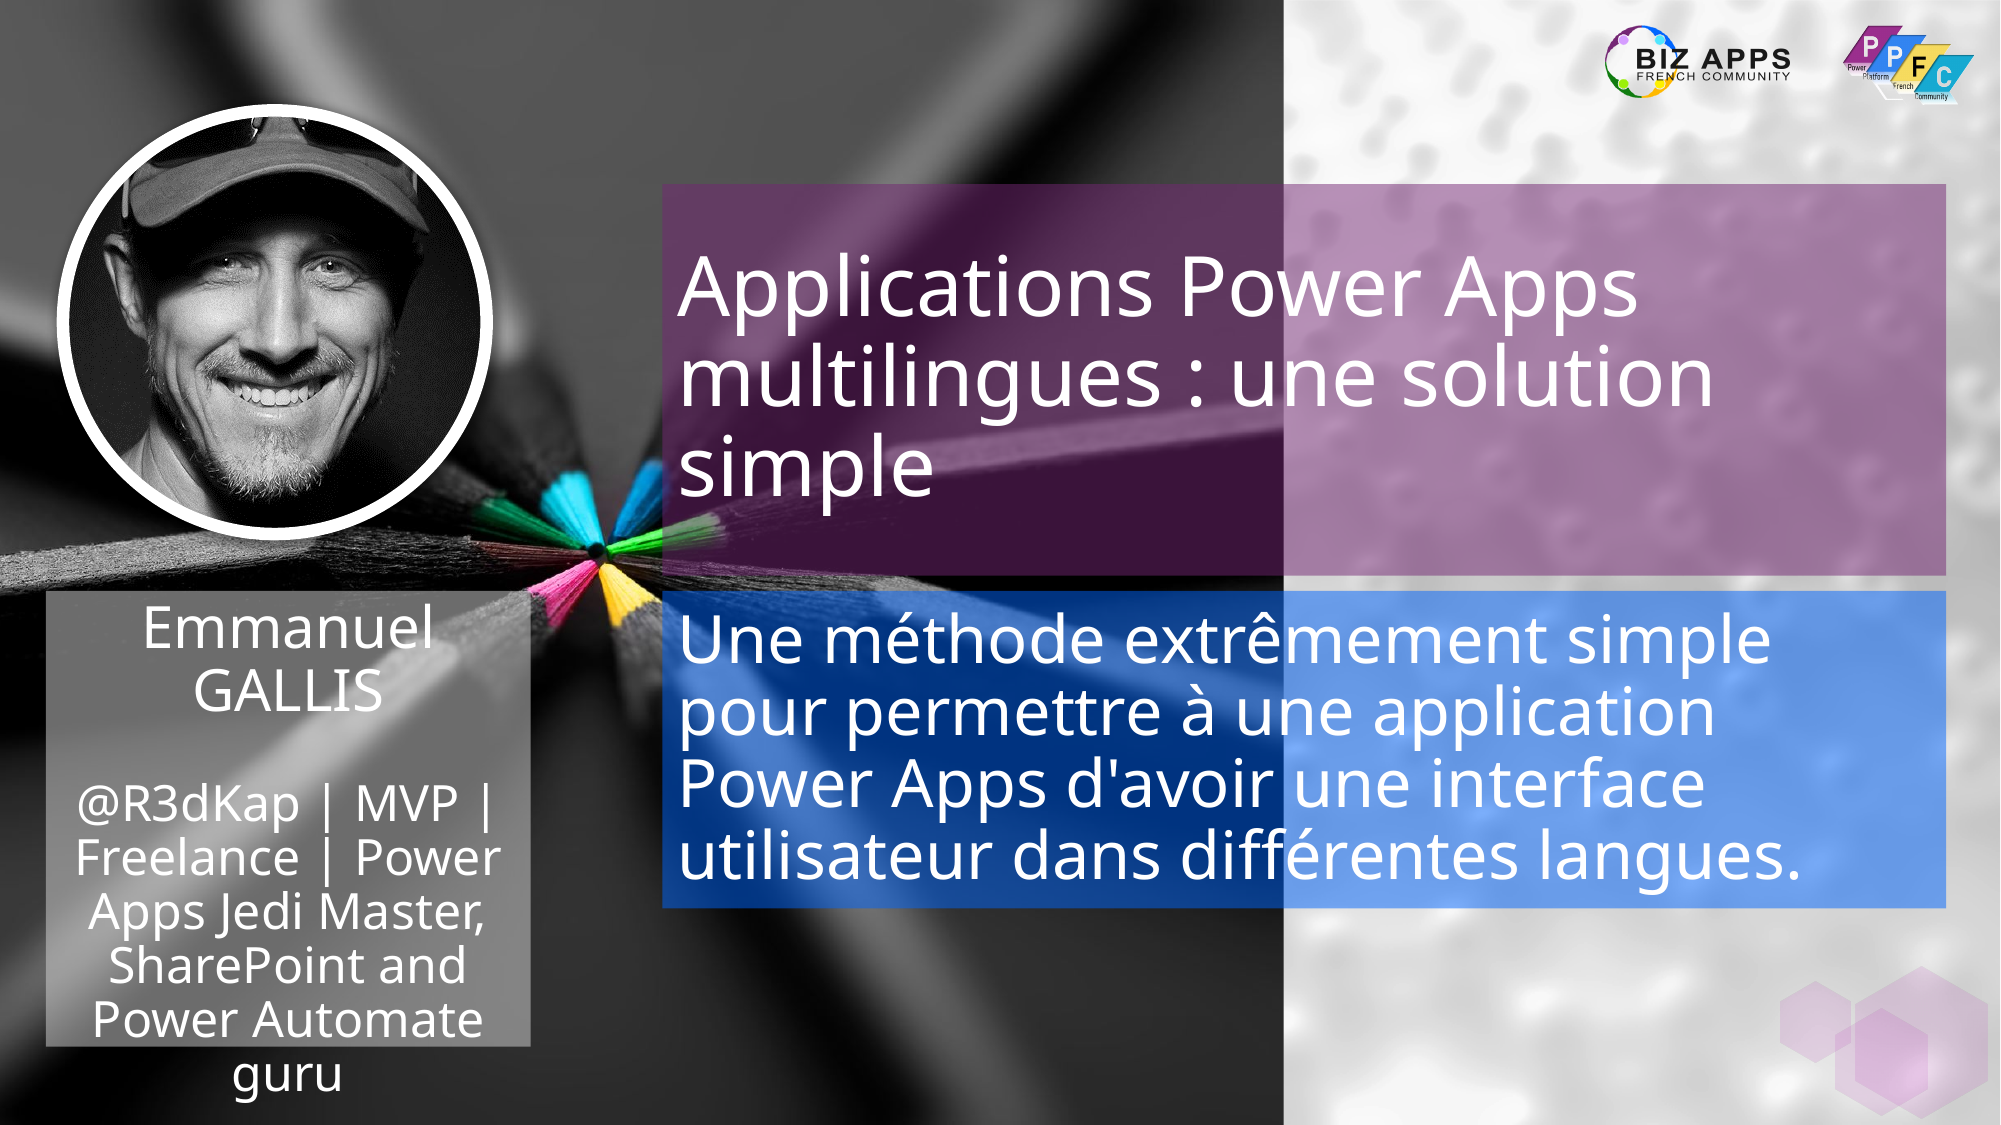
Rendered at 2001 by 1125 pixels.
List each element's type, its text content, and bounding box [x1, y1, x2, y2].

subtitle Une méthode extrêmement simple pour permettre à une application Power Apps d'avoir une interface utilisateur dans différentes langues. [1284, 590, 1947, 909]
picture [0, 0, 2001, 1125]
title Applications Power Apps multilingues : une solution simple [1284, 184, 1947, 576]
